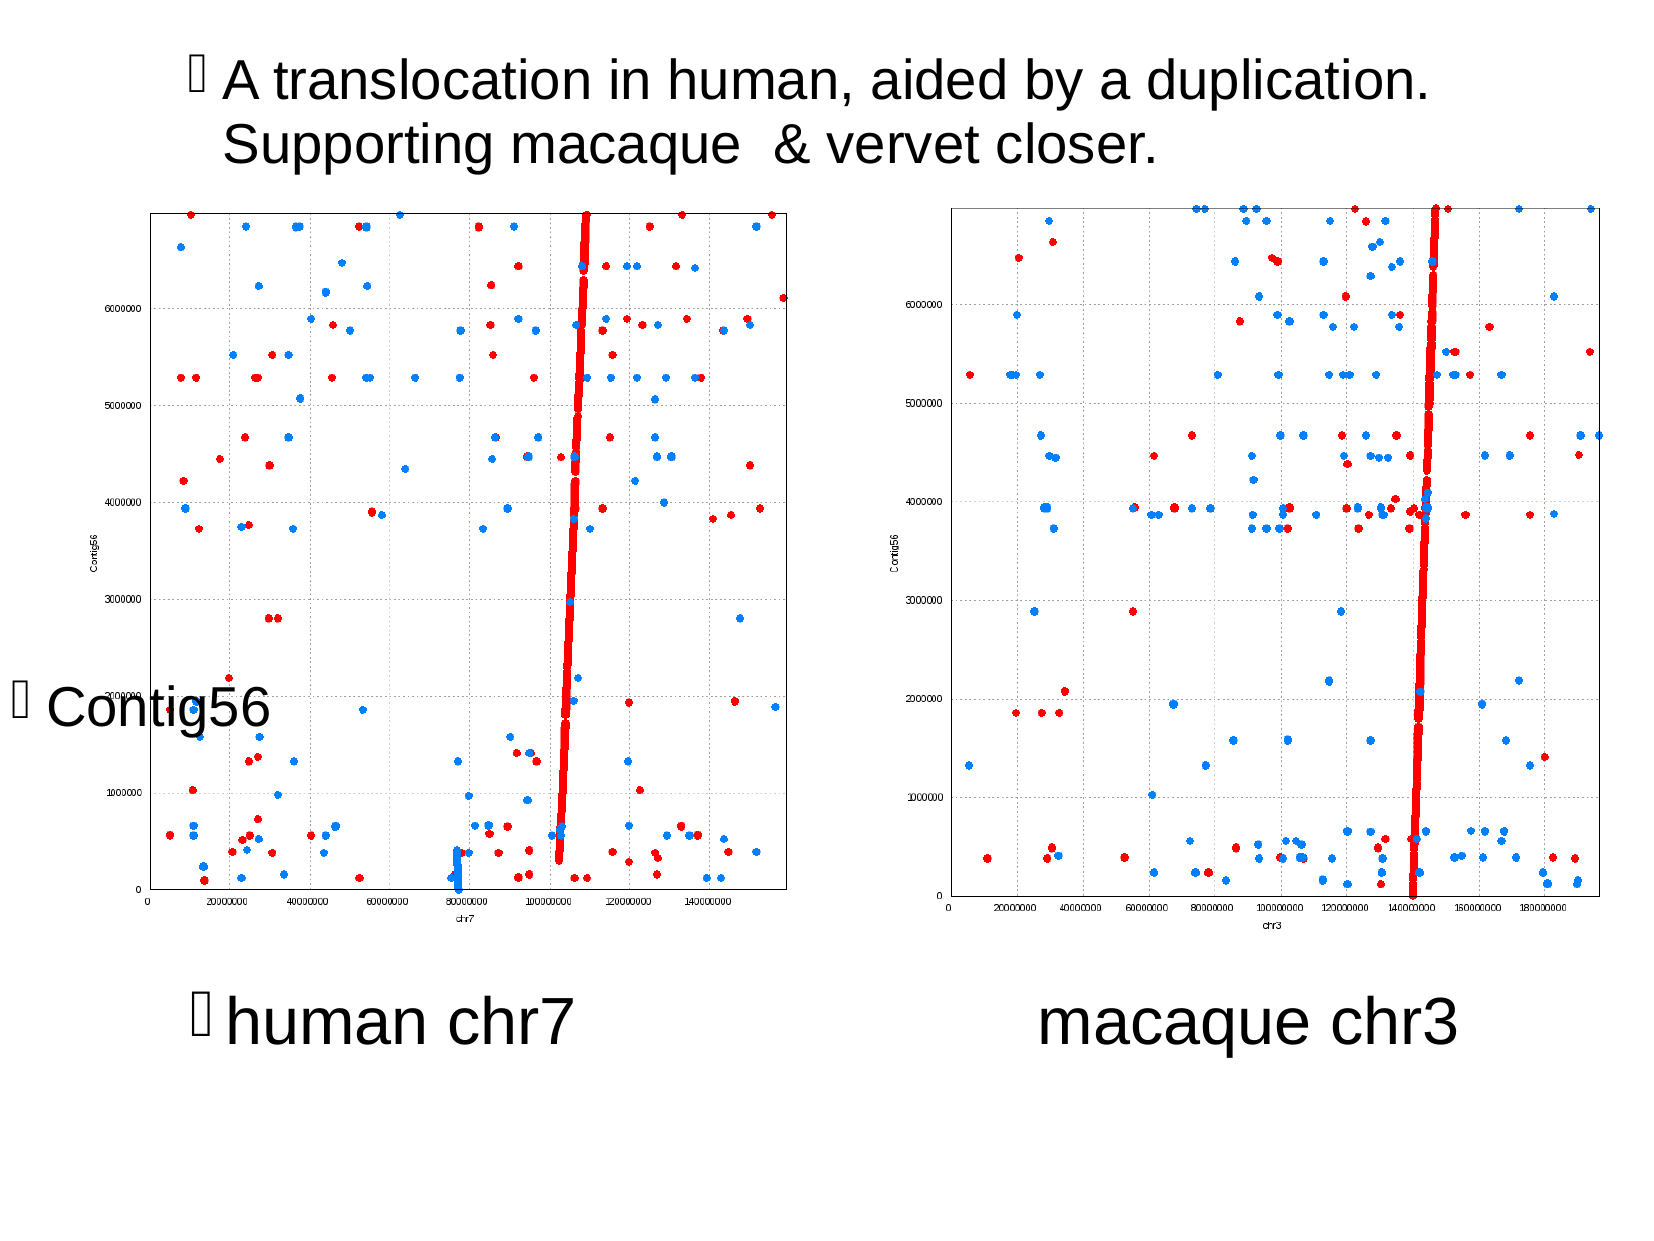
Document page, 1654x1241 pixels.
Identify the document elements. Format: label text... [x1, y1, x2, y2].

picture [75, 202, 800, 927]
picture [874, 196, 1612, 934]
text_box human chr7 macaque chr3 [39, 984, 1613, 1084]
text_box A translocation in human, aided by a duplication. Supporting macaque & vervet closer. [187, 48, 1538, 241]
text_box Contig56 [10, 674, 70, 740]
